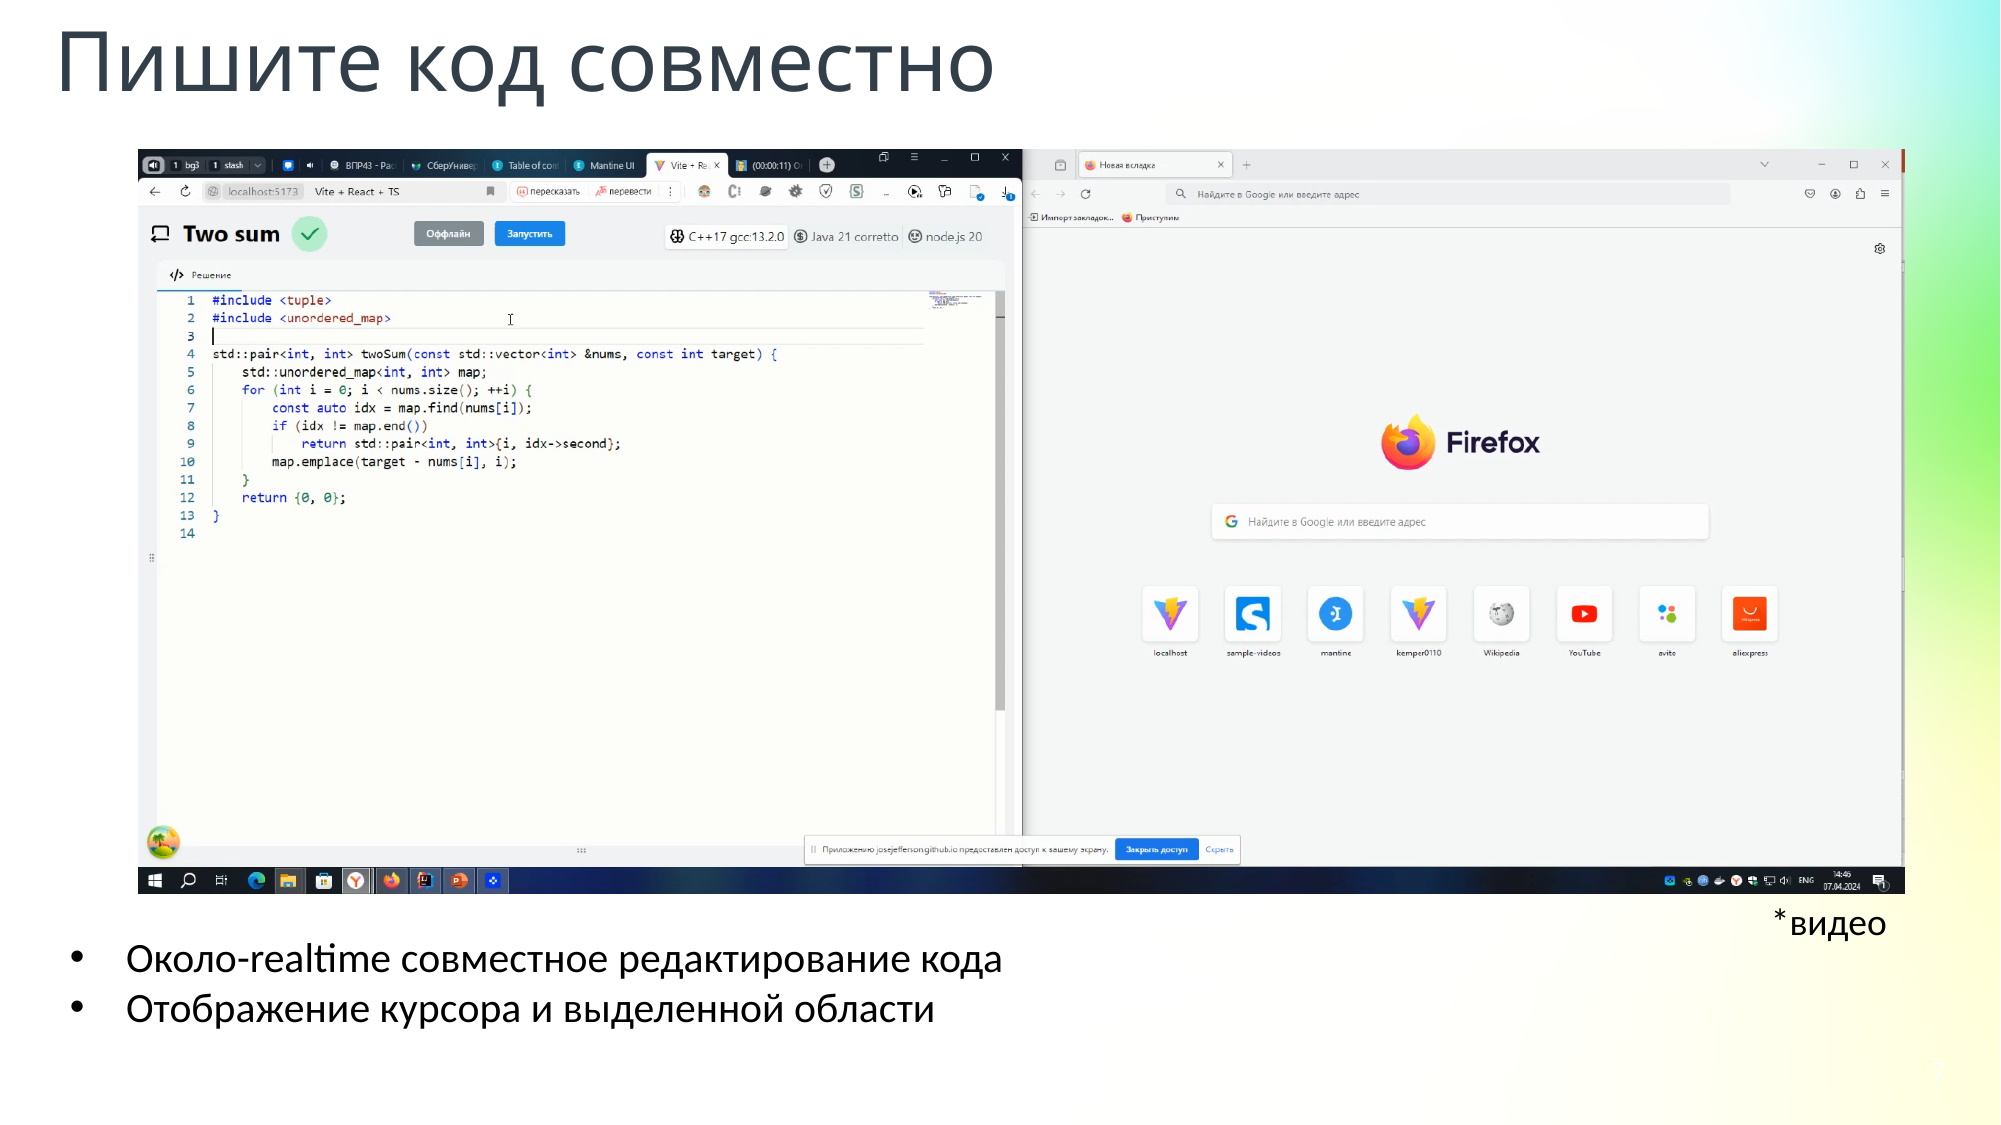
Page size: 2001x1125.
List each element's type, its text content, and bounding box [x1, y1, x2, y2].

text_box Около-realtime совместное редактирование кода Отображение курсора и выделенной области [54, 923, 1367, 1039]
picture [978, 895, 2000, 1124]
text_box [137, 148, 1906, 895]
picture [978, 0, 2000, 890]
text_box *видео [1756, 890, 2000, 951]
text_box Пишите код совместно [55, 19, 1402, 133]
